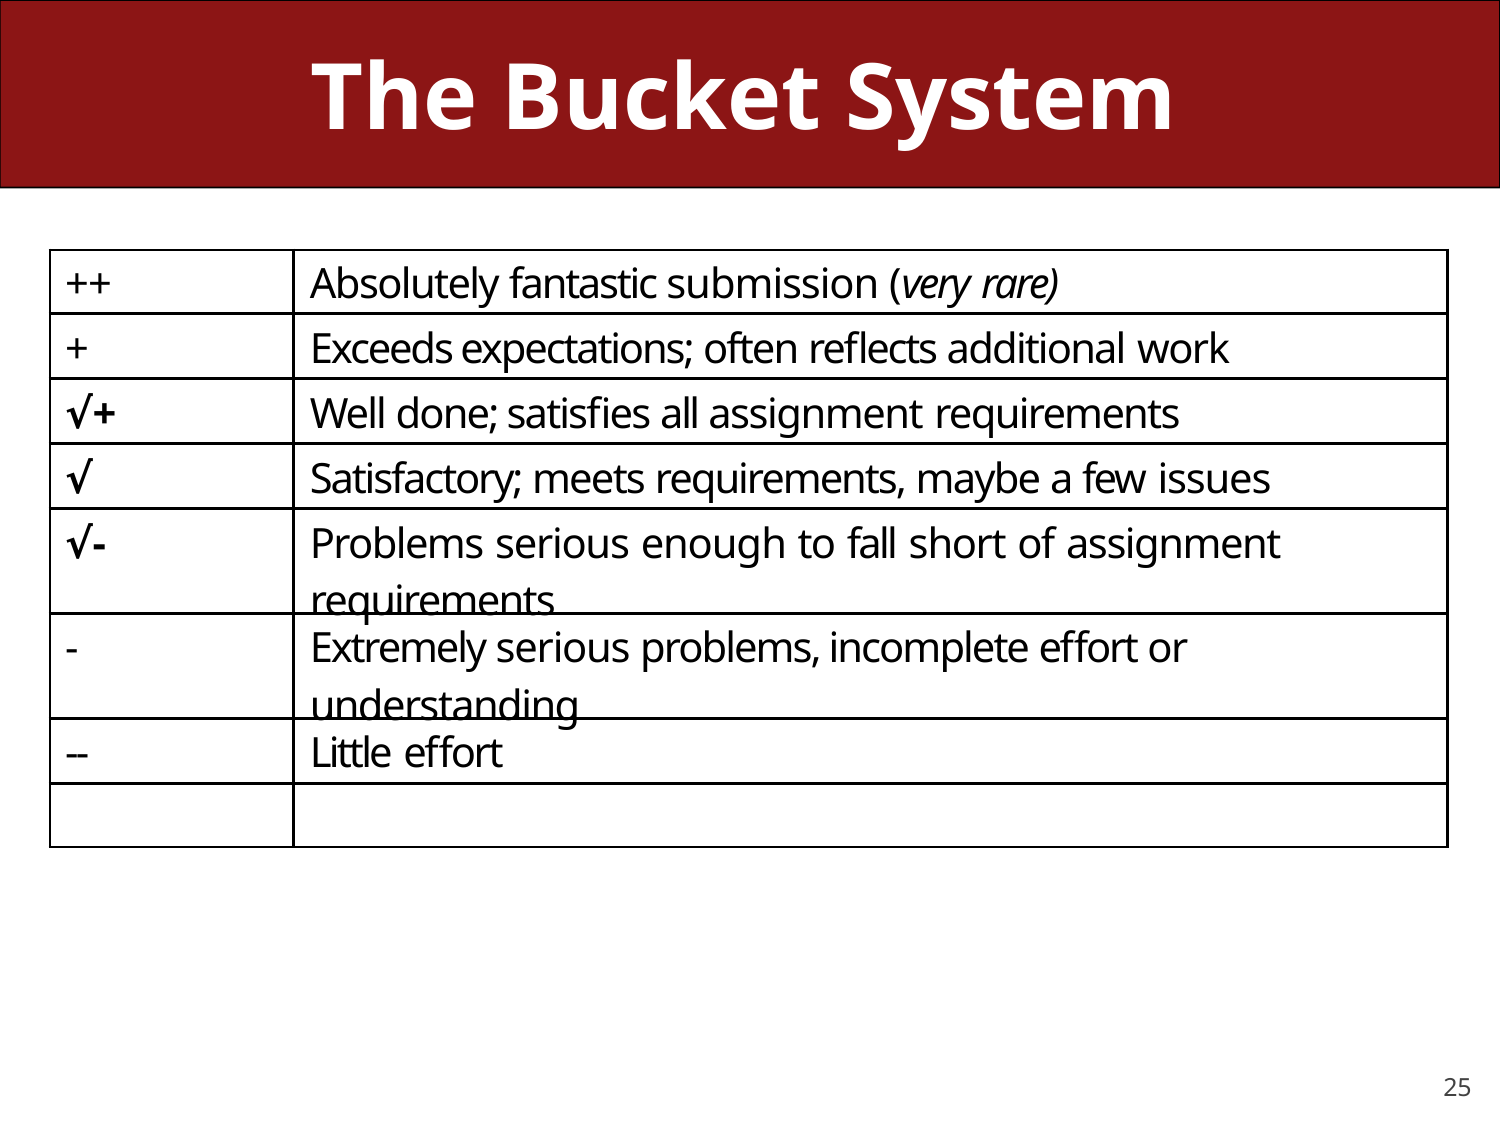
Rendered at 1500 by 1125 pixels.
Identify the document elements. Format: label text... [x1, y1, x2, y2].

table_cell Exceeds expectations; often reflects additional work [295, 315, 1446, 377]
table_cell Well done; satisfies all assignment requirements [295, 380, 1446, 442]
table_header ++ [51, 251, 292, 312]
table_cell Little effort [295, 720, 1446, 782]
title The Bucket System [308, 36, 1192, 227]
table_cell √+ [51, 380, 292, 442]
table_cell - [51, 615, 292, 717]
table_cell [295, 785, 1446, 846]
slide_number 25 [1439, 1069, 1480, 1125]
table_cell Satisfactory; meets requirements, maybe a few issues [295, 445, 1446, 507]
table_cell √ [51, 445, 292, 507]
table_cell Extremely serious problems, incomplete effort or understanding [295, 615, 1446, 717]
table_cell [51, 785, 292, 846]
table_header Absolutely fantastic submission (very rare) [295, 251, 1446, 312]
table_cell -- [51, 720, 292, 782]
table_cell Problems serious enough to fall short of assignment requirements [295, 510, 1446, 612]
table_cell √- [51, 510, 292, 612]
table_cell + [51, 315, 292, 377]
